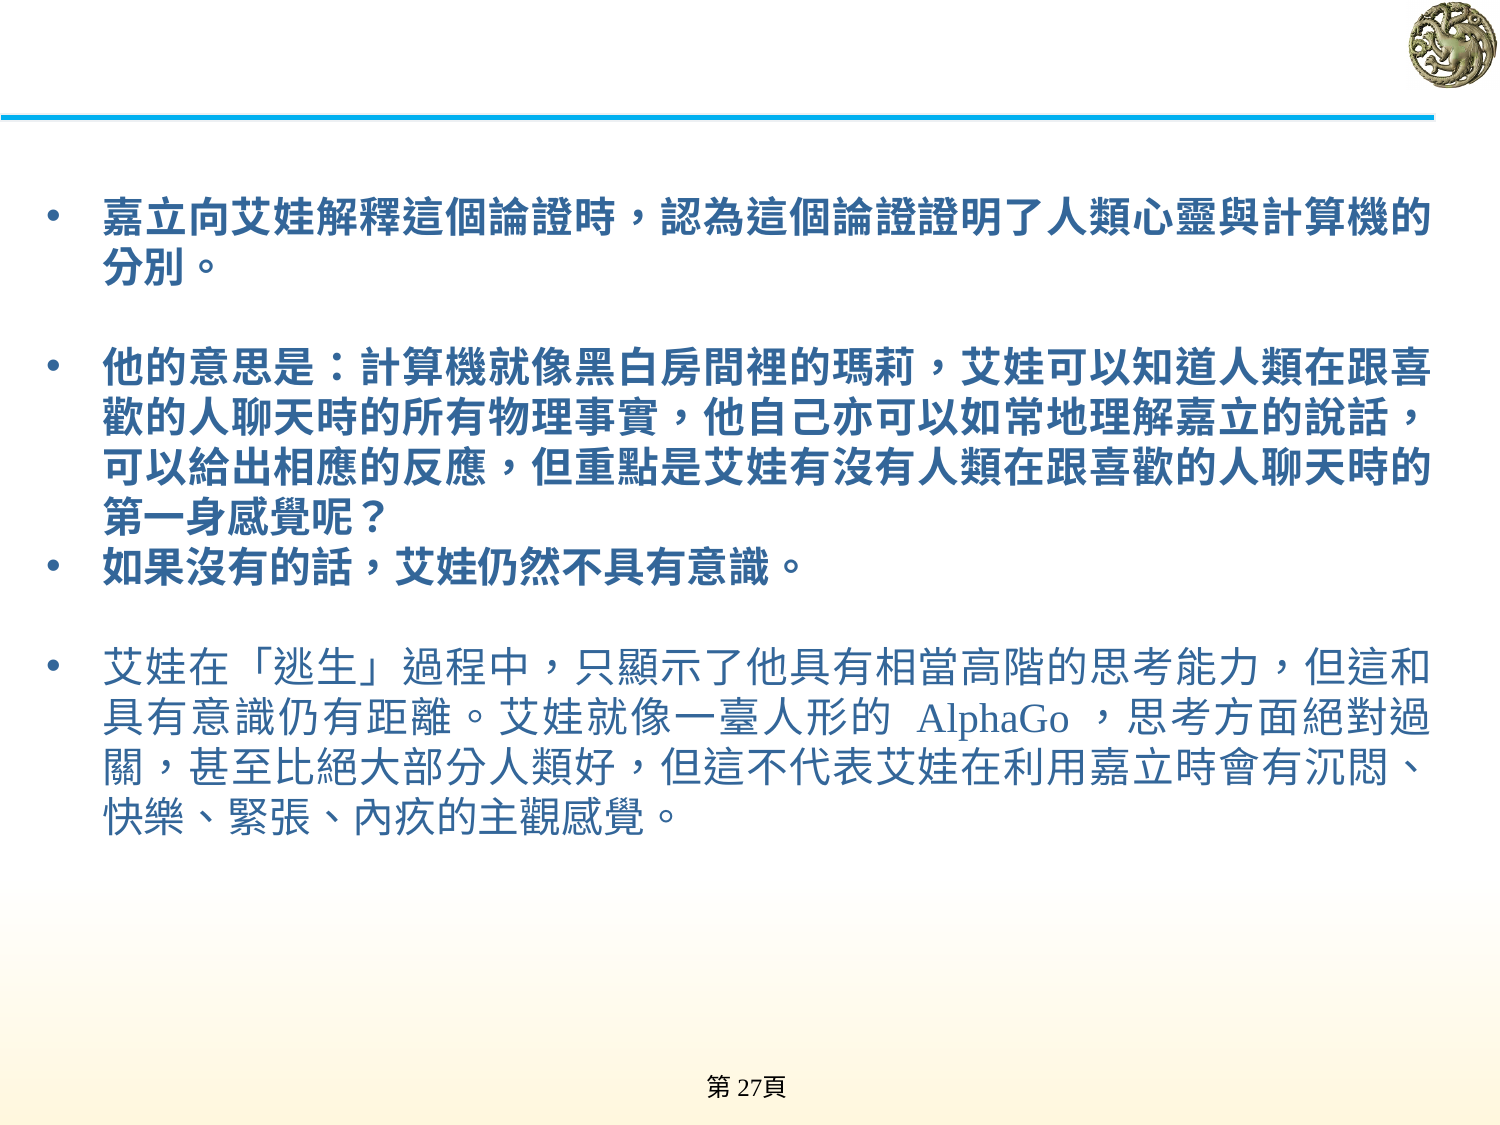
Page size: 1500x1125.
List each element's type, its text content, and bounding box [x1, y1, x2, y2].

picture [1406, 0, 1500, 90]
list 嘉立向艾娃解釋這個論證時，認為這個論證證明了人類心靈與計算機的分別。 他的意思是：計算機就像黑白房間裡的瑪莉，艾娃可以知道人類在跟喜歡的人聊天時的所有物理事實，他自己亦可以如常地理解嘉立的說話，可以給出相應的反應，但重點是艾娃有沒有人類在跟喜歡的人聊天時的第一身感覺呢？ 如果沒有的話，艾娃仍然不具有意識。 艾娃在「逃生」過程中，只顯示了他具有相當高階的思考能力，但這和具有意識仍有距離。艾娃就像一臺人形的 AlphaGo，思考方面絕對過關，甚至比絕大部分人類好，但這不代表艾娃在利用嘉立時會有沉悶、快樂、緊張、內疚的主觀感覺。 [31, 182, 1447, 1071]
